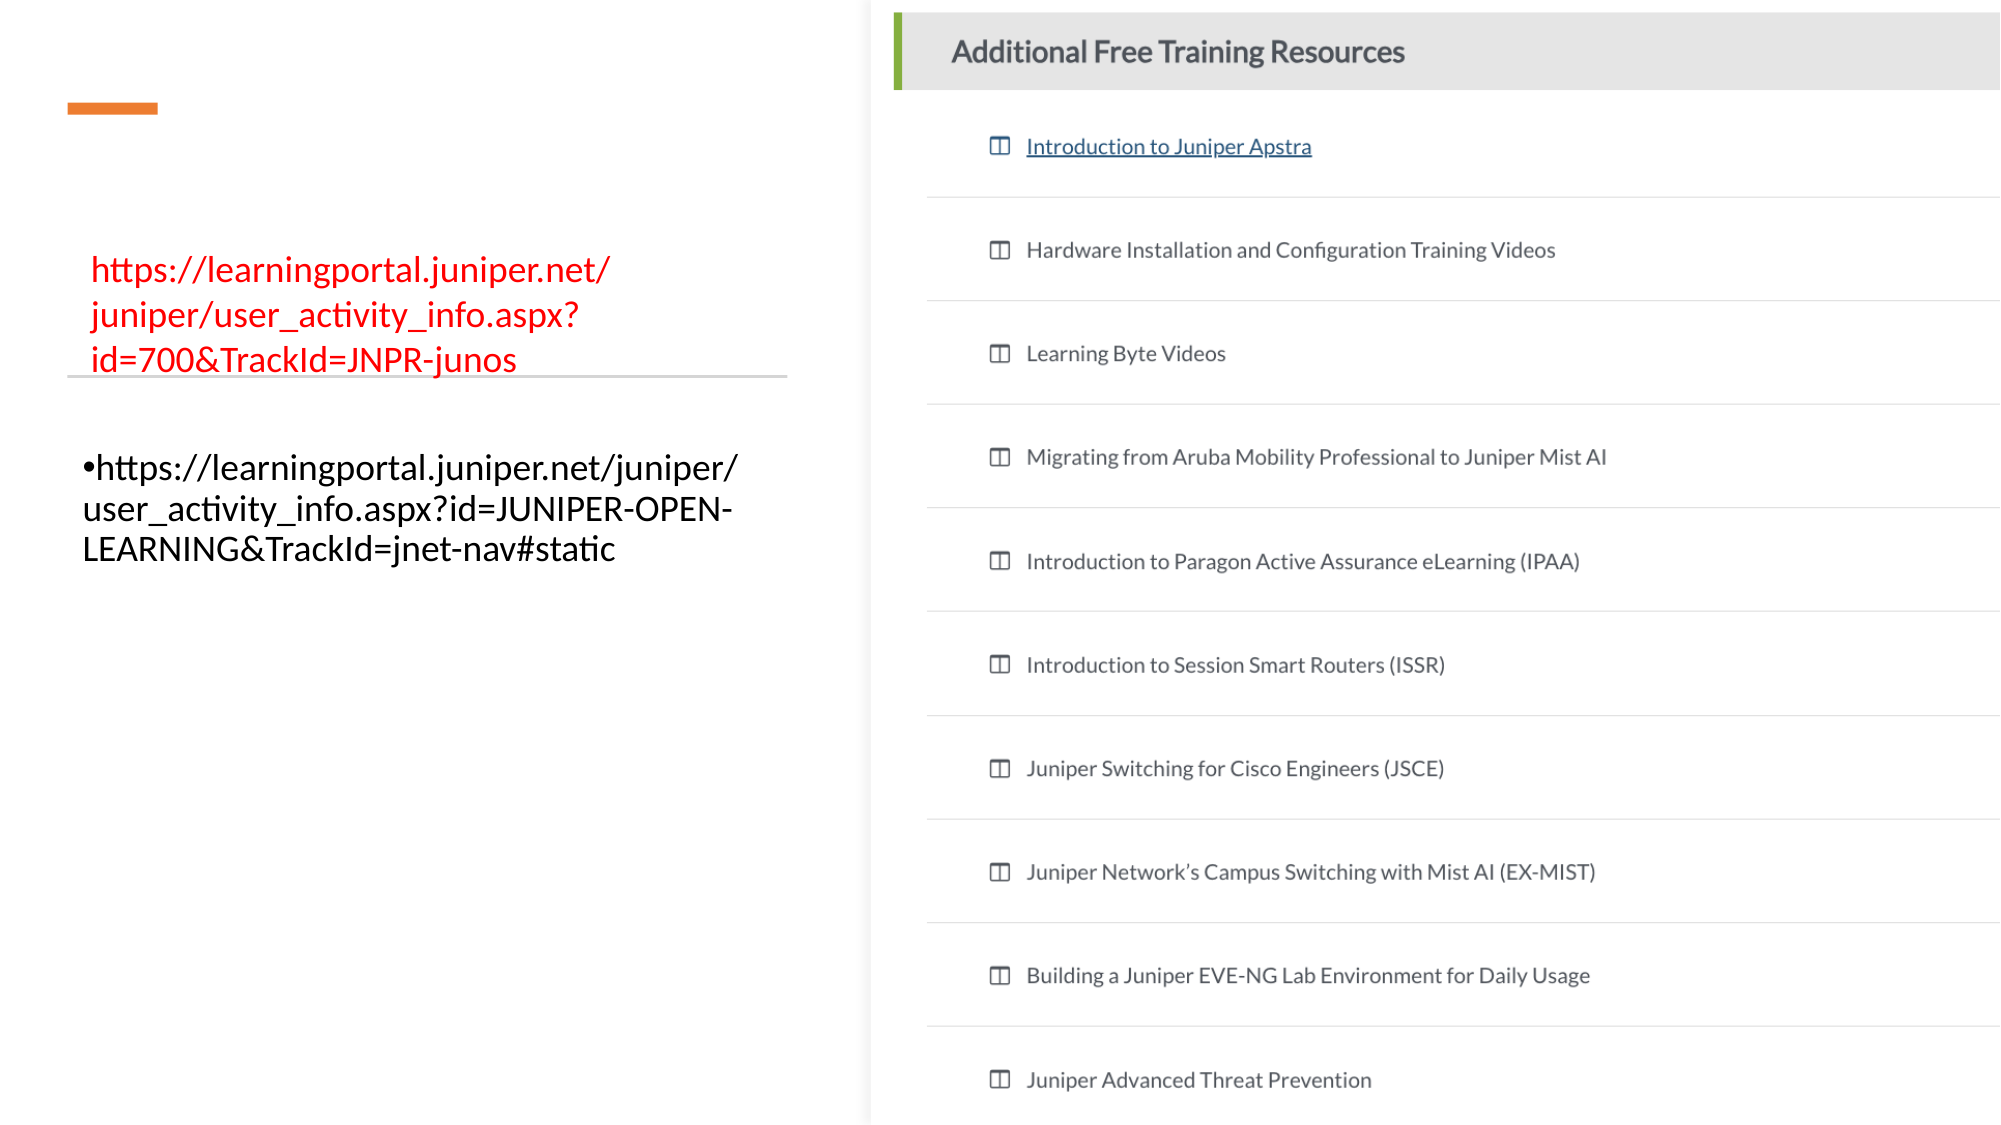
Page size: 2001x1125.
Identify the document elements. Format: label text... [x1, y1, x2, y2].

text_box [0, 0, 862, 1125]
text_box https://learningportal.juniper.net/juniper/user_activity_info.aspx?id=700&TrackId=JNPR-junos [76, 237, 763, 388]
text_box [66, 374, 76, 379]
text_box [67, 102, 159, 116]
text_box https://learningportal.juniper.net/juniper/user_activity_info.aspx?id=JUNIPER-OPEN-LEARNING&TrackId=jnet-nav#static [67, 441, 806, 1029]
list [870, 0, 2000, 1125]
text_box [763, 374, 788, 379]
